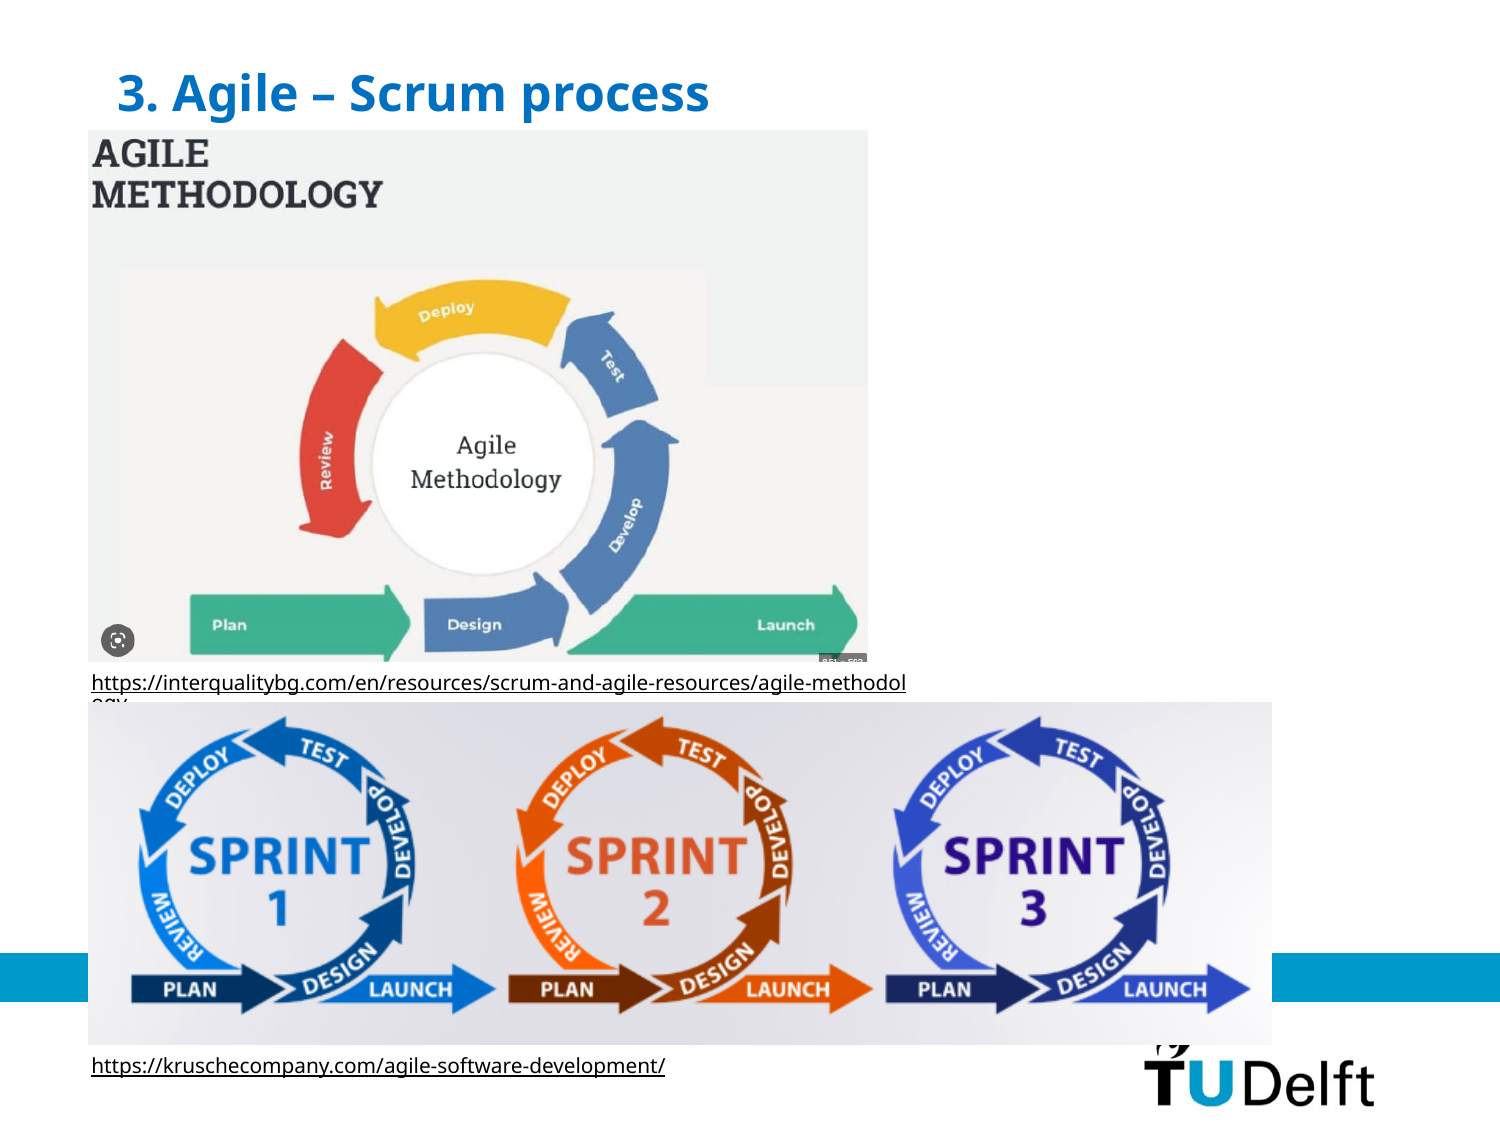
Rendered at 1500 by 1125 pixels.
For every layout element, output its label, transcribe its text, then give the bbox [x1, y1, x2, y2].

picture [1203, 1086, 1220, 1097]
picture [1100, 1013, 1418, 1125]
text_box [76, 701, 1272, 1086]
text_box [76, 130, 925, 701]
text_box 3. Agile – Scrum process [102, 54, 726, 128]
